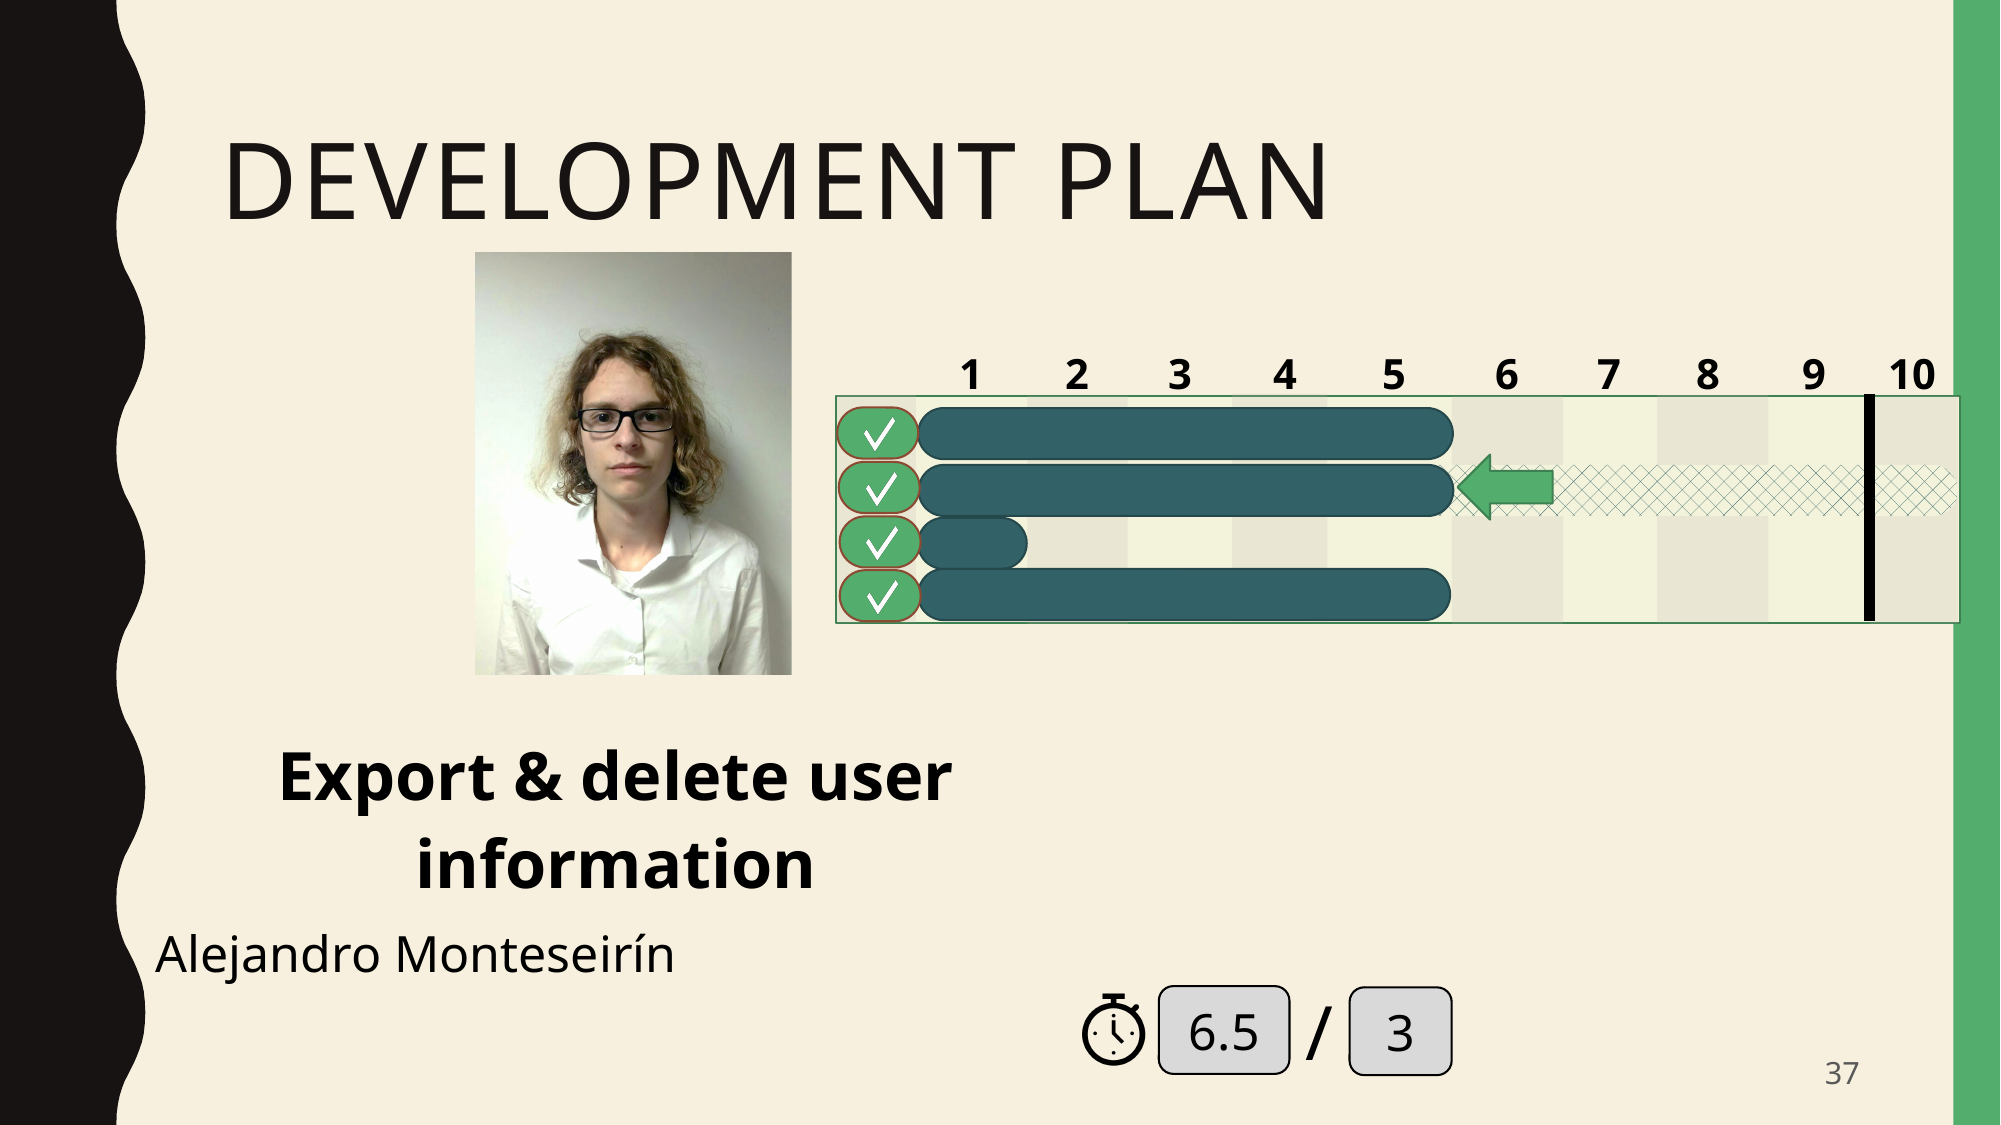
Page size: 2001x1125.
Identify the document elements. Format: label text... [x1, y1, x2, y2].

table_header 1 [916, 337, 1028, 393]
list Export & delete user information Alejandro Monteseirín [140, 718, 1092, 1016]
table_header 5 [1339, 337, 1451, 393]
table_header 4 [1233, 337, 1339, 393]
picture [865, 463, 898, 515]
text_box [836, 393, 1961, 624]
text_box 6.5 [1158, 985, 1290, 1075]
text_box 3 [1349, 986, 1453, 1077]
slide_number 36 [1412, 1045, 1875, 1103]
table_header 6 [1451, 337, 1563, 393]
text_box / [1290, 978, 1349, 1083]
picture [1069, 985, 1158, 1074]
table_header 9 [1761, 337, 1867, 393]
title Development plan [205, 62, 1875, 308]
picture [475, 252, 792, 675]
table_header 8 [1655, 337, 1761, 393]
table_header 2 [1028, 337, 1127, 393]
table_header 7 [1563, 337, 1655, 393]
table_header 10 [1867, 337, 1958, 393]
table_header 3 [1127, 337, 1233, 393]
